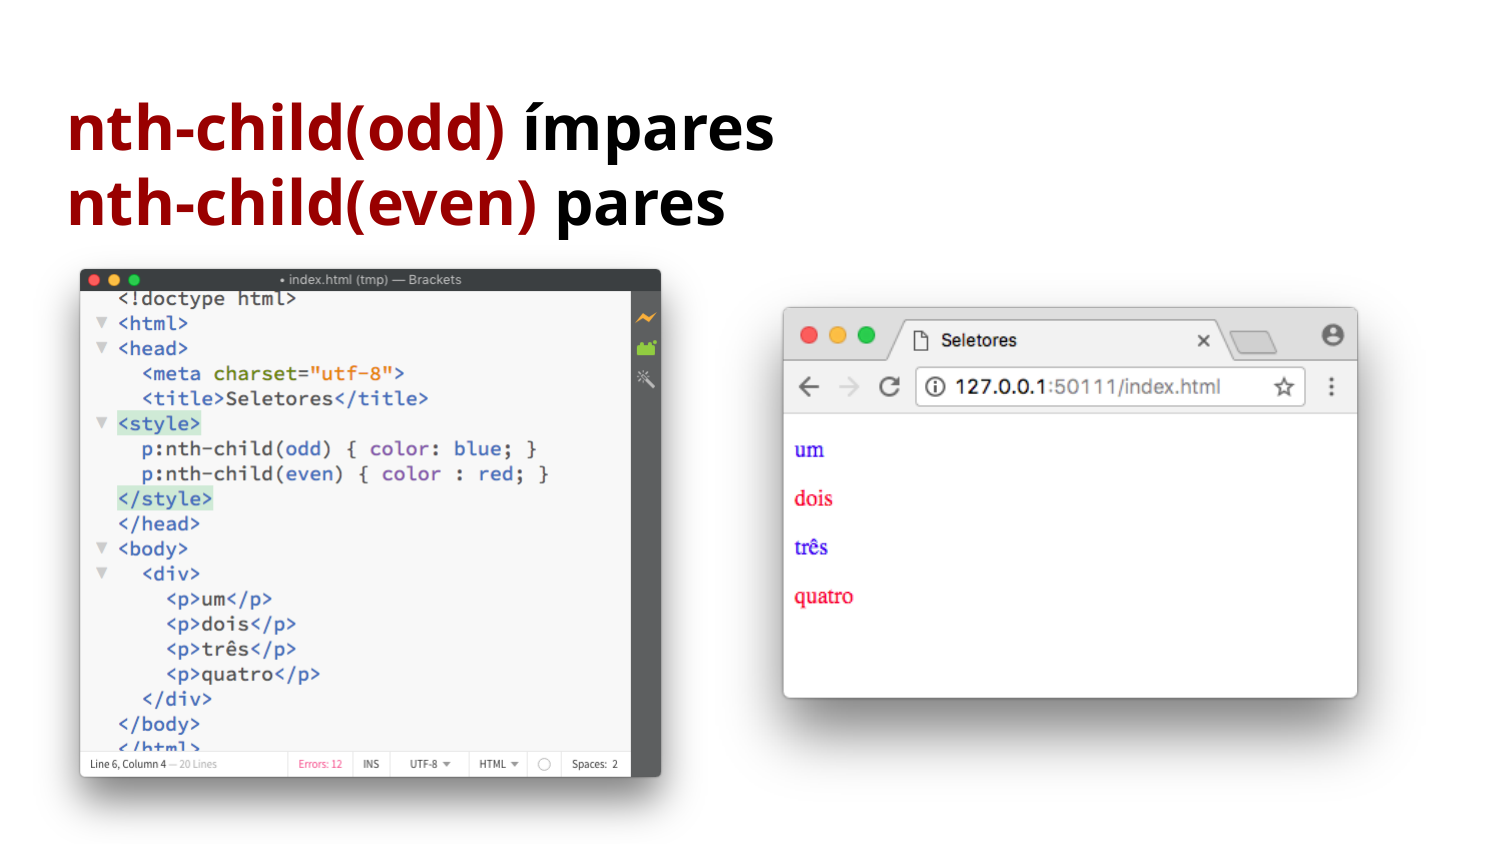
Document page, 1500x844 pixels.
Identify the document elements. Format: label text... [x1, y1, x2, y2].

picture [24, 237, 1438, 844]
title nth-child(odd) ímpares nth-child(even) pares [51, 72, 1449, 176]
